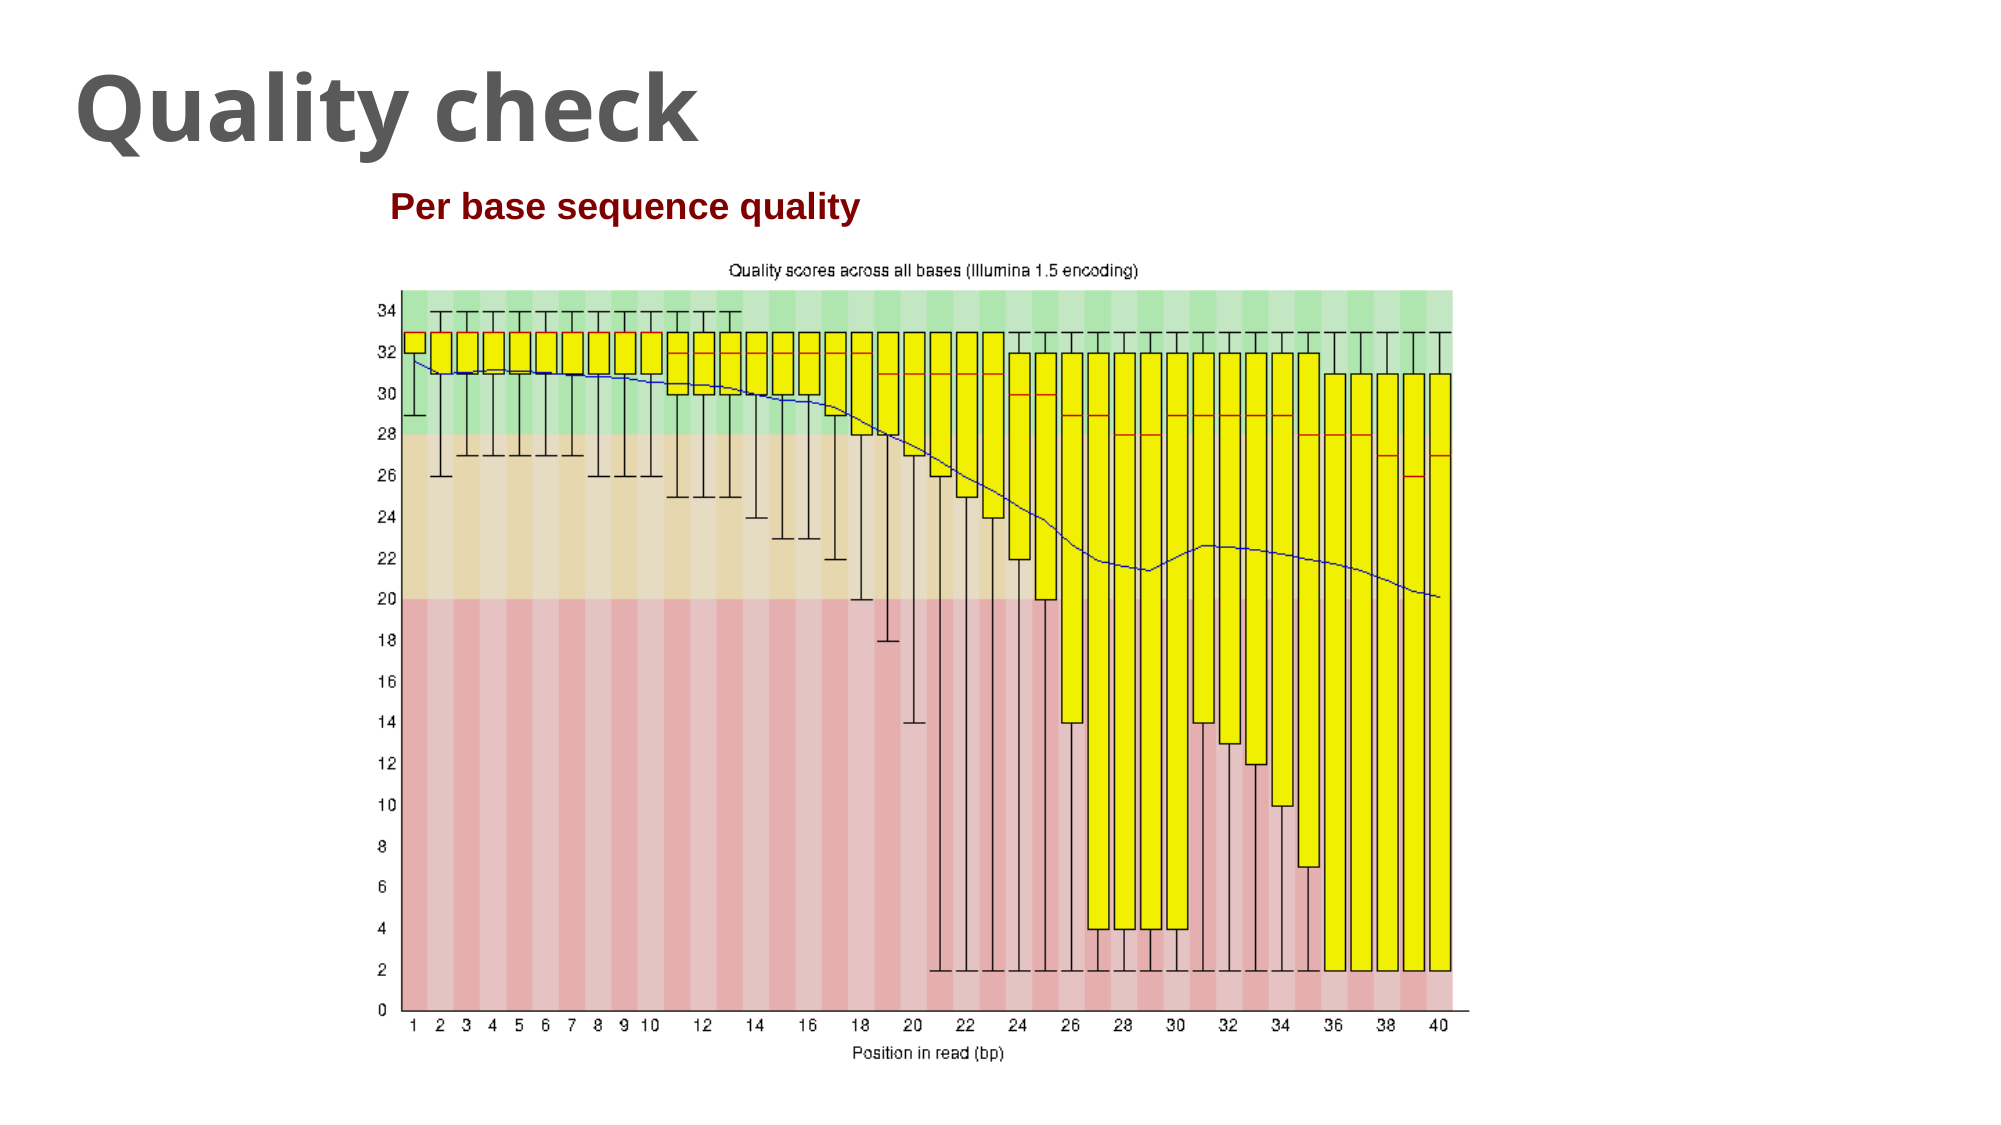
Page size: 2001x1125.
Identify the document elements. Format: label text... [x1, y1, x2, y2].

title Quality check [58, 3, 2000, 221]
picture [375, 235, 1482, 1066]
text_box Per base sequence quality [375, 175, 1376, 235]
